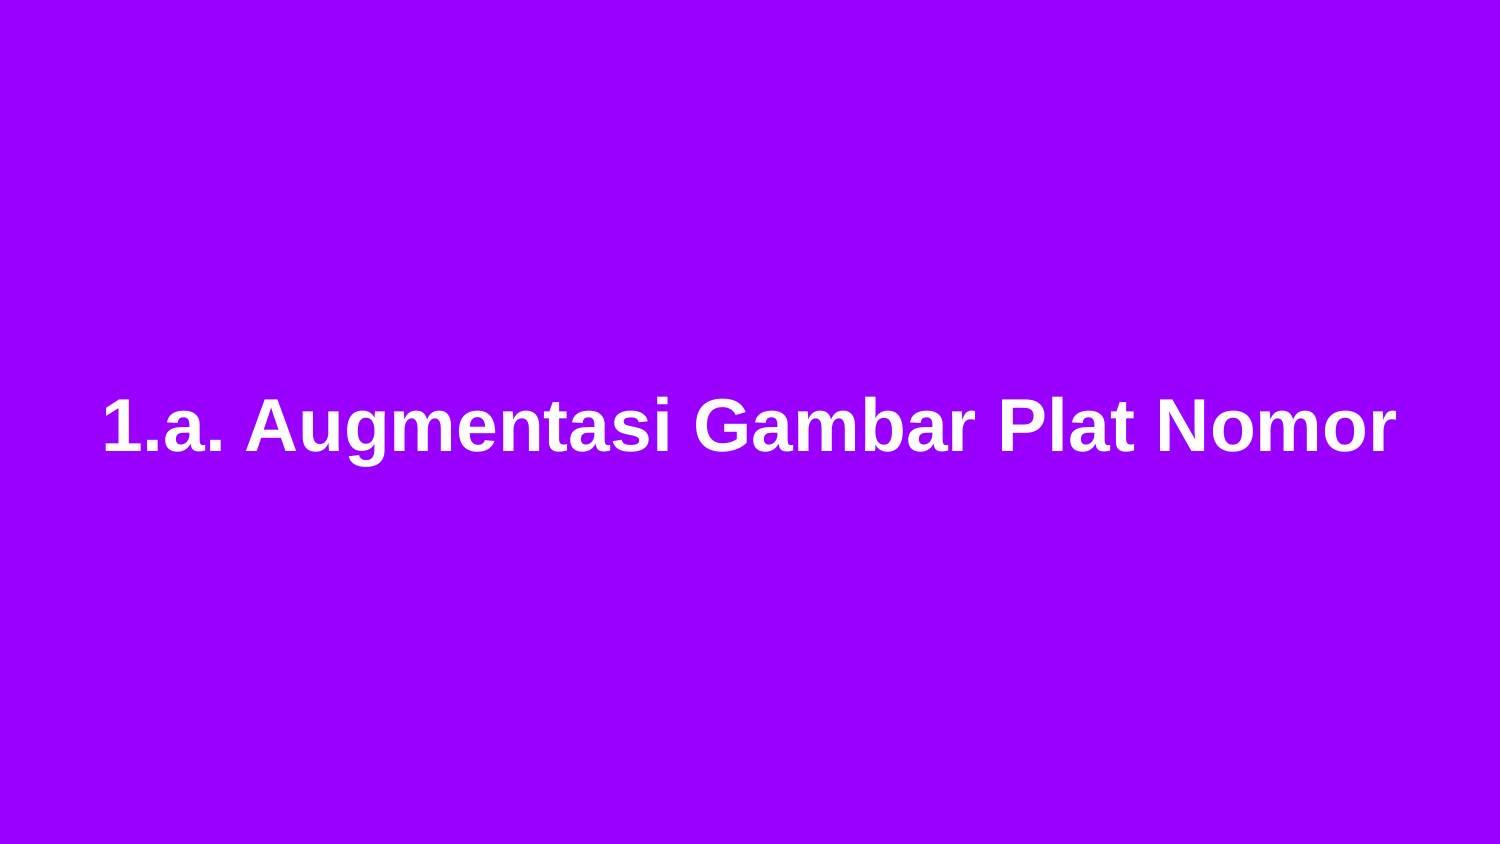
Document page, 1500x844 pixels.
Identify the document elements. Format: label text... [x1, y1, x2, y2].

title 1.a. Augmentasi Gambar Plat Nomor [51, 352, 1449, 491]
